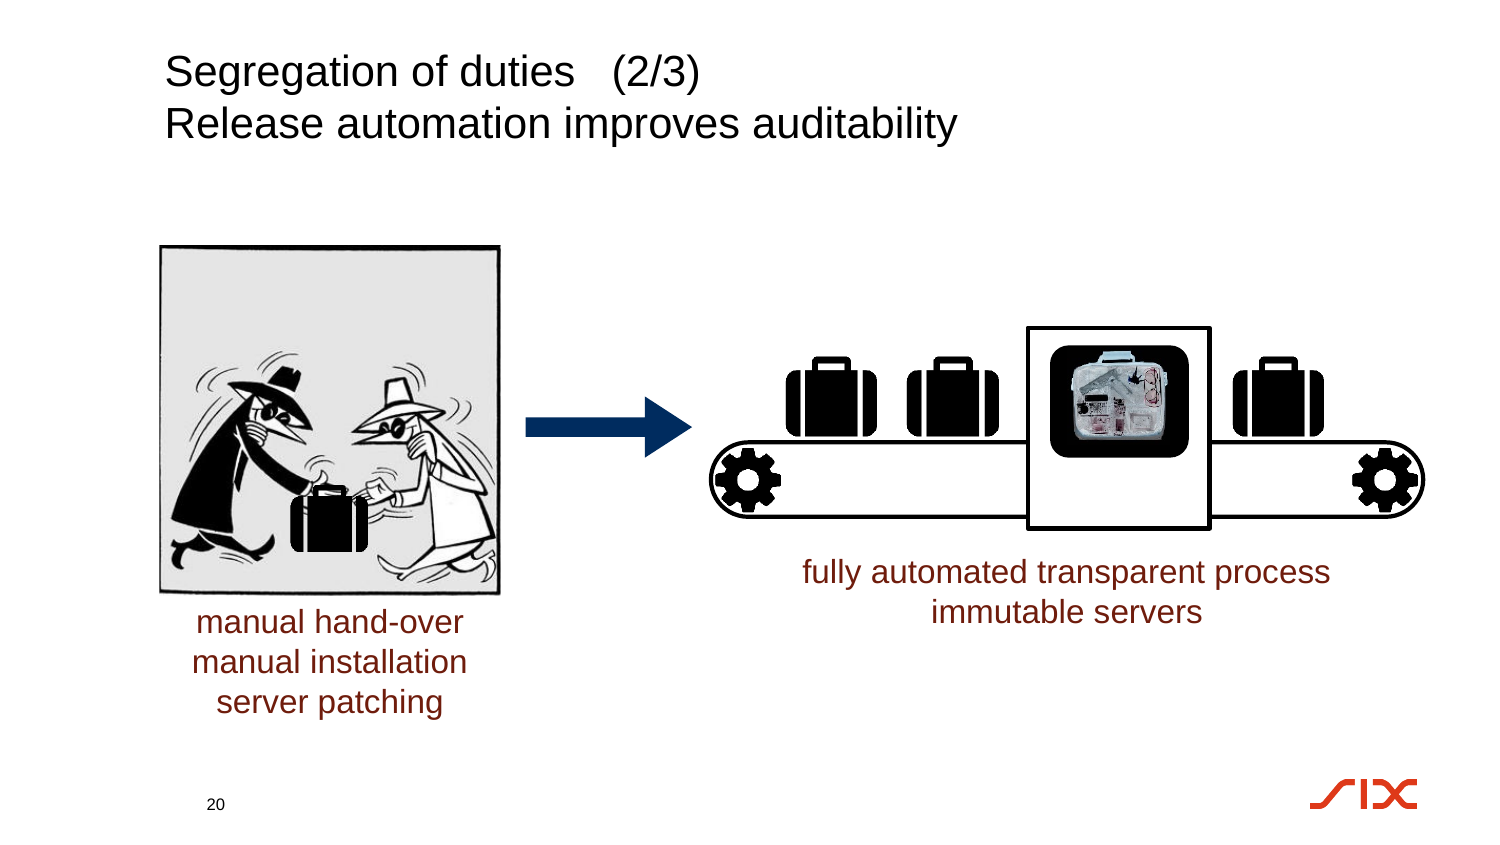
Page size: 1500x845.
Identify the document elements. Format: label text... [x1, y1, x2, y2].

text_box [710, 327, 1424, 529]
title Segregation of duties (2/3) Release automation improves auditability [164, 42, 1414, 148]
picture [1310, 779, 1417, 809]
text_box fully automated transparent process immutable servers [787, 543, 1347, 638]
text_box manual hand-over manual installation server patching [177, 605, 484, 728]
text_box [525, 396, 693, 458]
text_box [159, 244, 502, 596]
slide_number 20 [206, 791, 284, 816]
